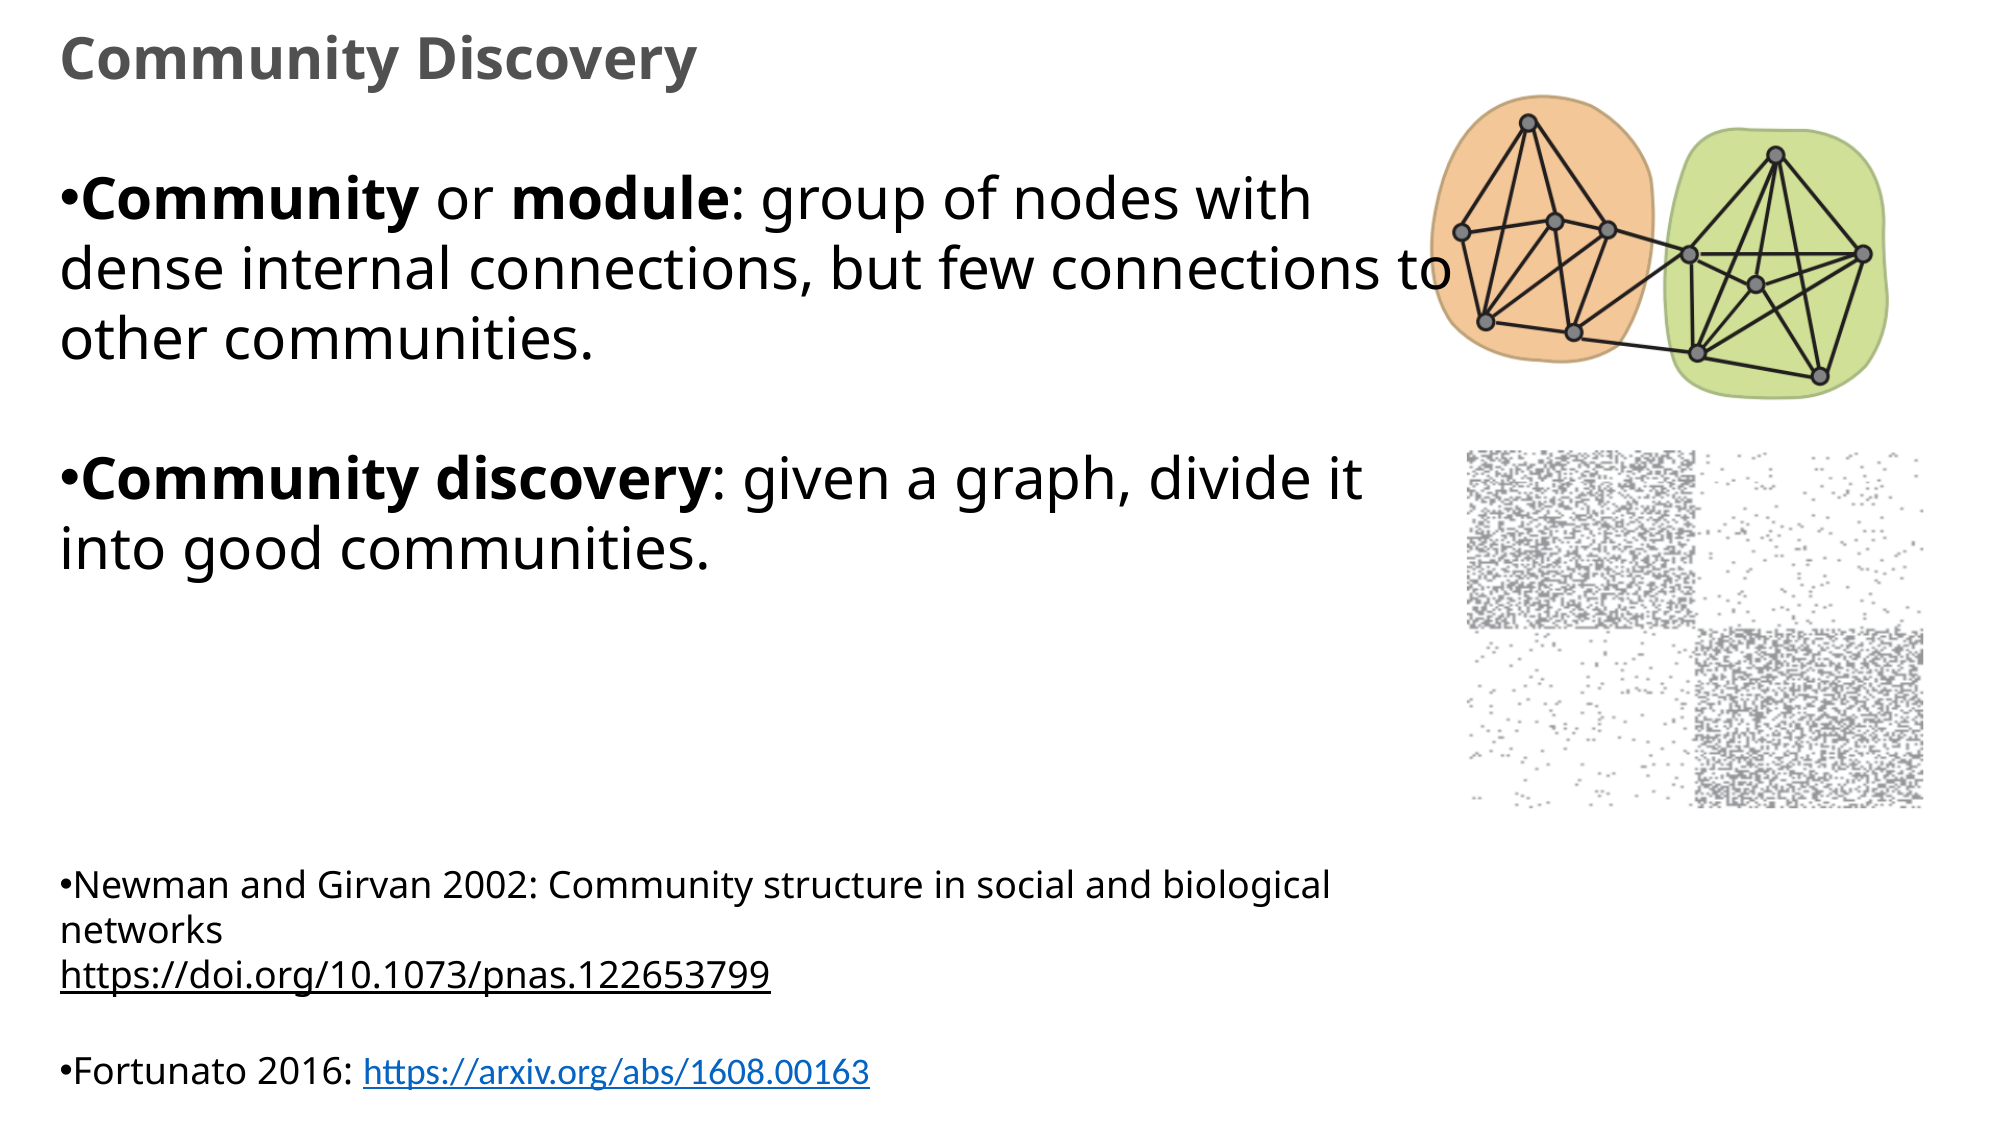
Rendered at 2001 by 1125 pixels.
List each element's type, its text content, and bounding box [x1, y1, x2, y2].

text_box Community Discovery Community or module: group of nodes with dense internal connections, but few connections to other communities. Community discovery: given a graph, divide it into good communities. Newman and Girvan 2002: Community structure in social and biological networks https://doi.org/10.1073/pnas.122653799 Fortunato 2016: https://arxiv.org/abs/1608.00163 [44, 13, 1475, 1100]
picture [1395, 83, 1941, 826]
